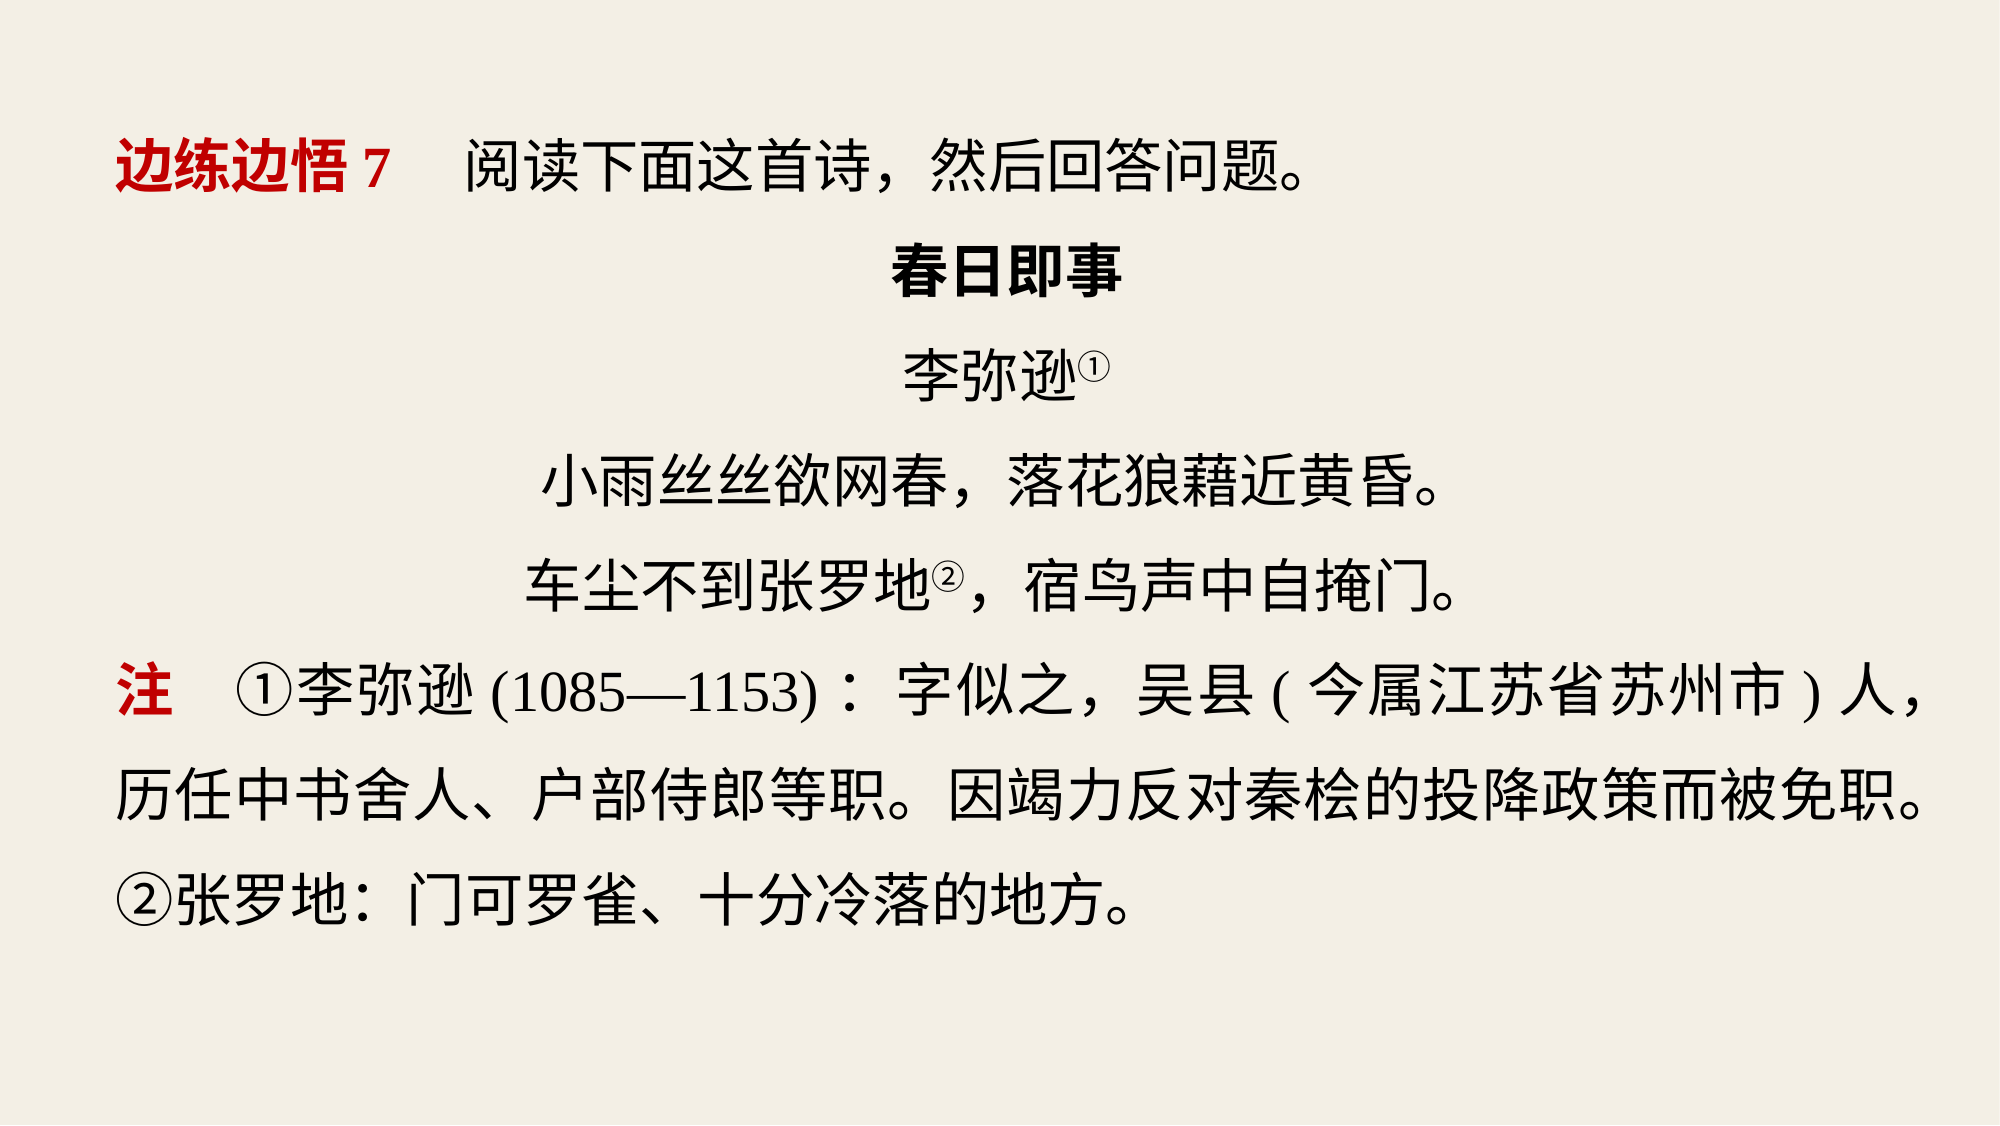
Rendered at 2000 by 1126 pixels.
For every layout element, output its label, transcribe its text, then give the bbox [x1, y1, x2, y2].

text_box 边练边悟7 阅读下面这首诗，然后回答问题。 春日即事 李弥逊① 小雨丝丝欲网春，落花狼藉近黄昏。 车尘不到张罗地②，宿鸟声中自掩门。 注 ①李弥逊(1085—1153)：字似之，吴县(今属江苏省苏州市)人，历任中书舍人、户部侍郎等职。因竭力反对秦桧的投降政策而被免职。②张罗地：门可罗雀、十分冷落的地方。 [95, 83, 1919, 944]
